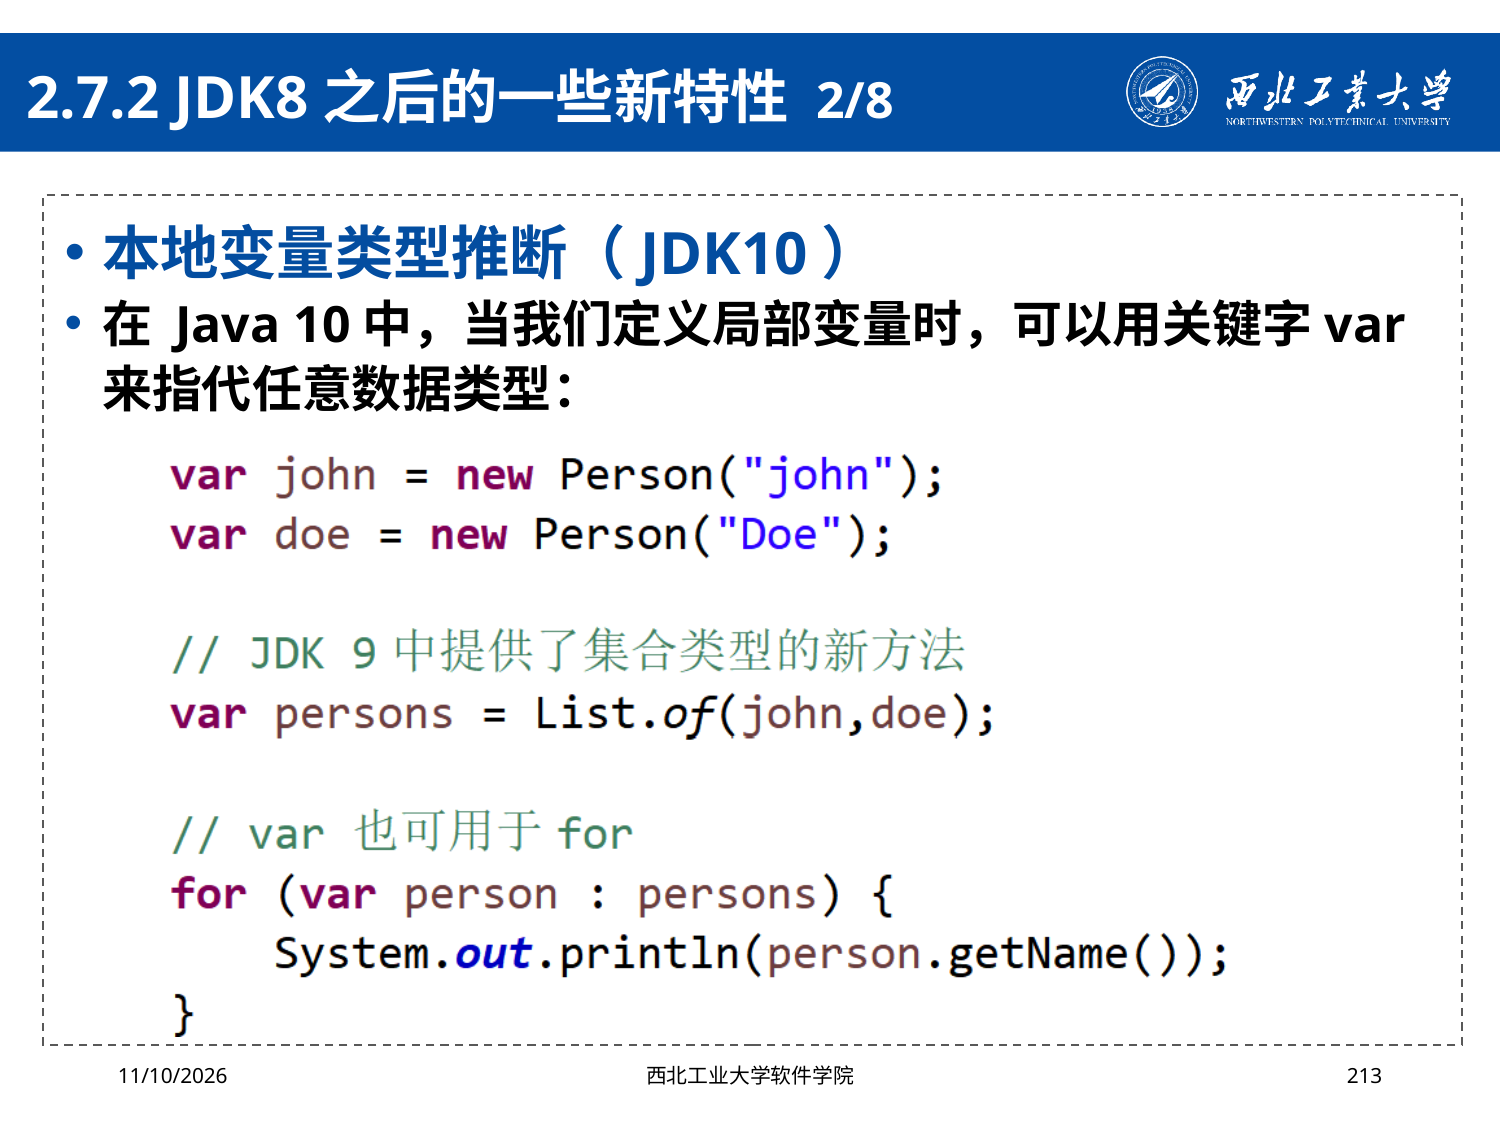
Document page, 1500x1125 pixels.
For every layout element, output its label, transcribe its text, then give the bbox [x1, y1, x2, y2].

slide_number 213 [1059, 1055, 1397, 1116]
title 2.7.2 JDK8之后的一些新特性 2/8 [11, 49, 1115, 149]
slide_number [103, 1055, 441, 1116]
picture [152, 435, 1376, 1037]
footer 西北工业大学软件学院 [496, 1055, 1004, 1116]
picture [1226, 68, 1451, 125]
picture [1126, 56, 1198, 127]
list 本地变量类型推断（JDK10） 在 Java 10中，当我们定义局部变量时，可以用关键字var来指代任意数据类型： [49, 201, 1457, 1036]
